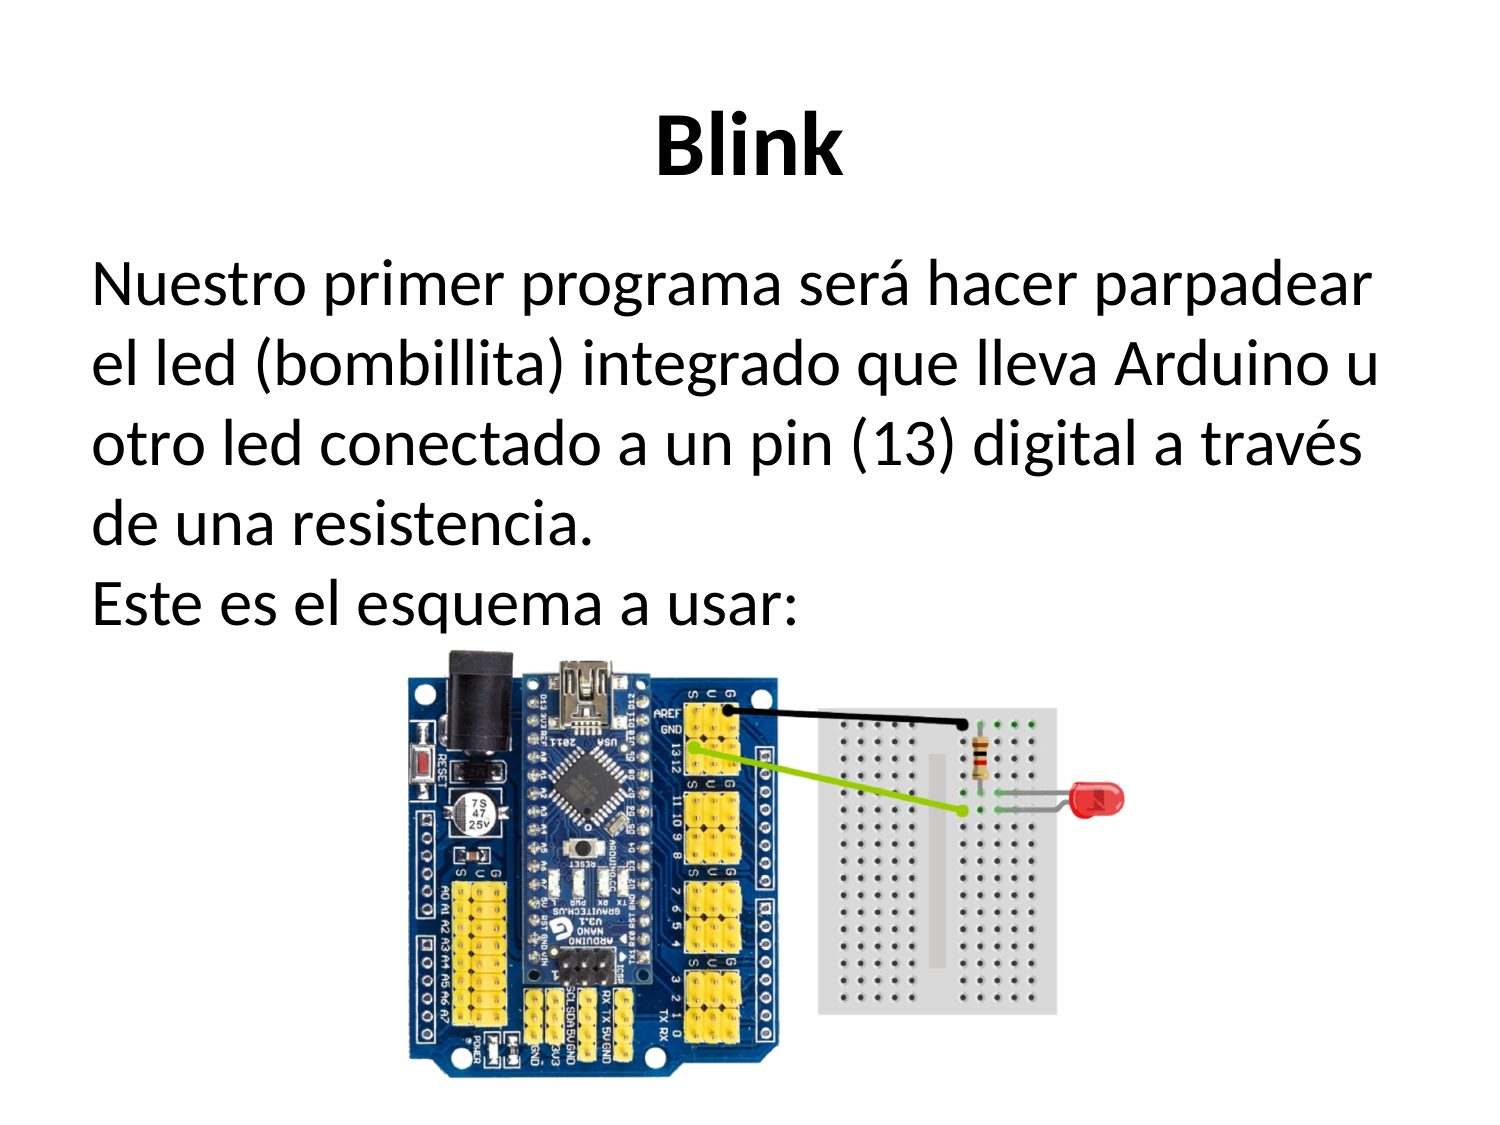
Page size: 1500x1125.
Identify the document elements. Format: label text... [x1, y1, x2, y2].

title Blink [75, 45, 1425, 233]
picture [396, 499, 1124, 1125]
text_box Nuestro primer programa será hacer parpadear el led (bombillita) integrado que lleva Arduino u otro led conectado a un pin (13) digital a través de una resistencia. Este es el esquema a usar: [76, 231, 1424, 647]
